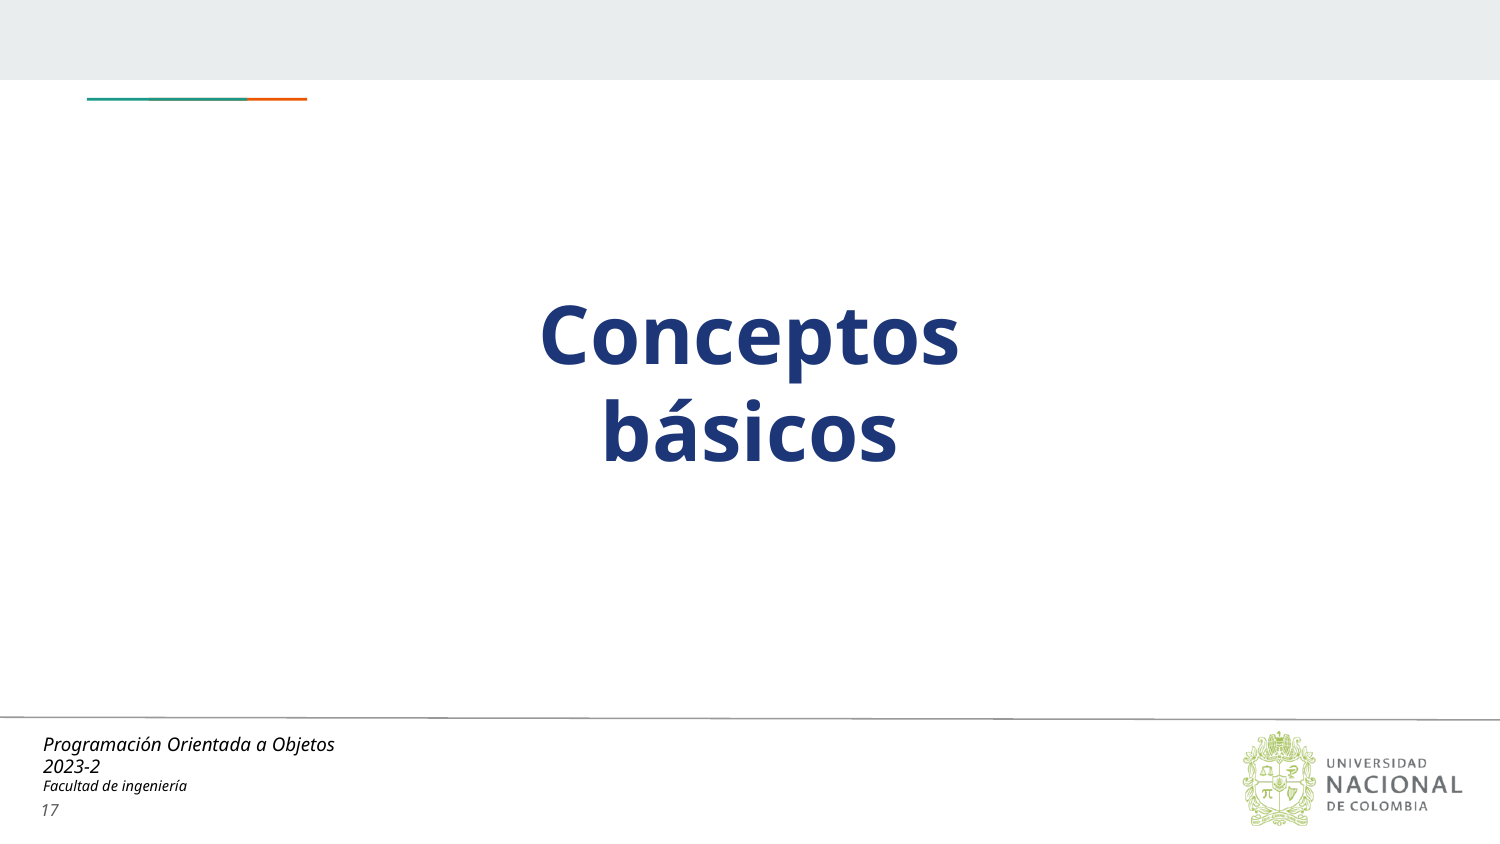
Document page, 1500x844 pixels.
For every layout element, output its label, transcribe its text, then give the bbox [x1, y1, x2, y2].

picture [1239, 727, 1466, 829]
text_box Conceptos básicos [389, 268, 1111, 493]
slide_number ‹#› [25, 779, 116, 844]
